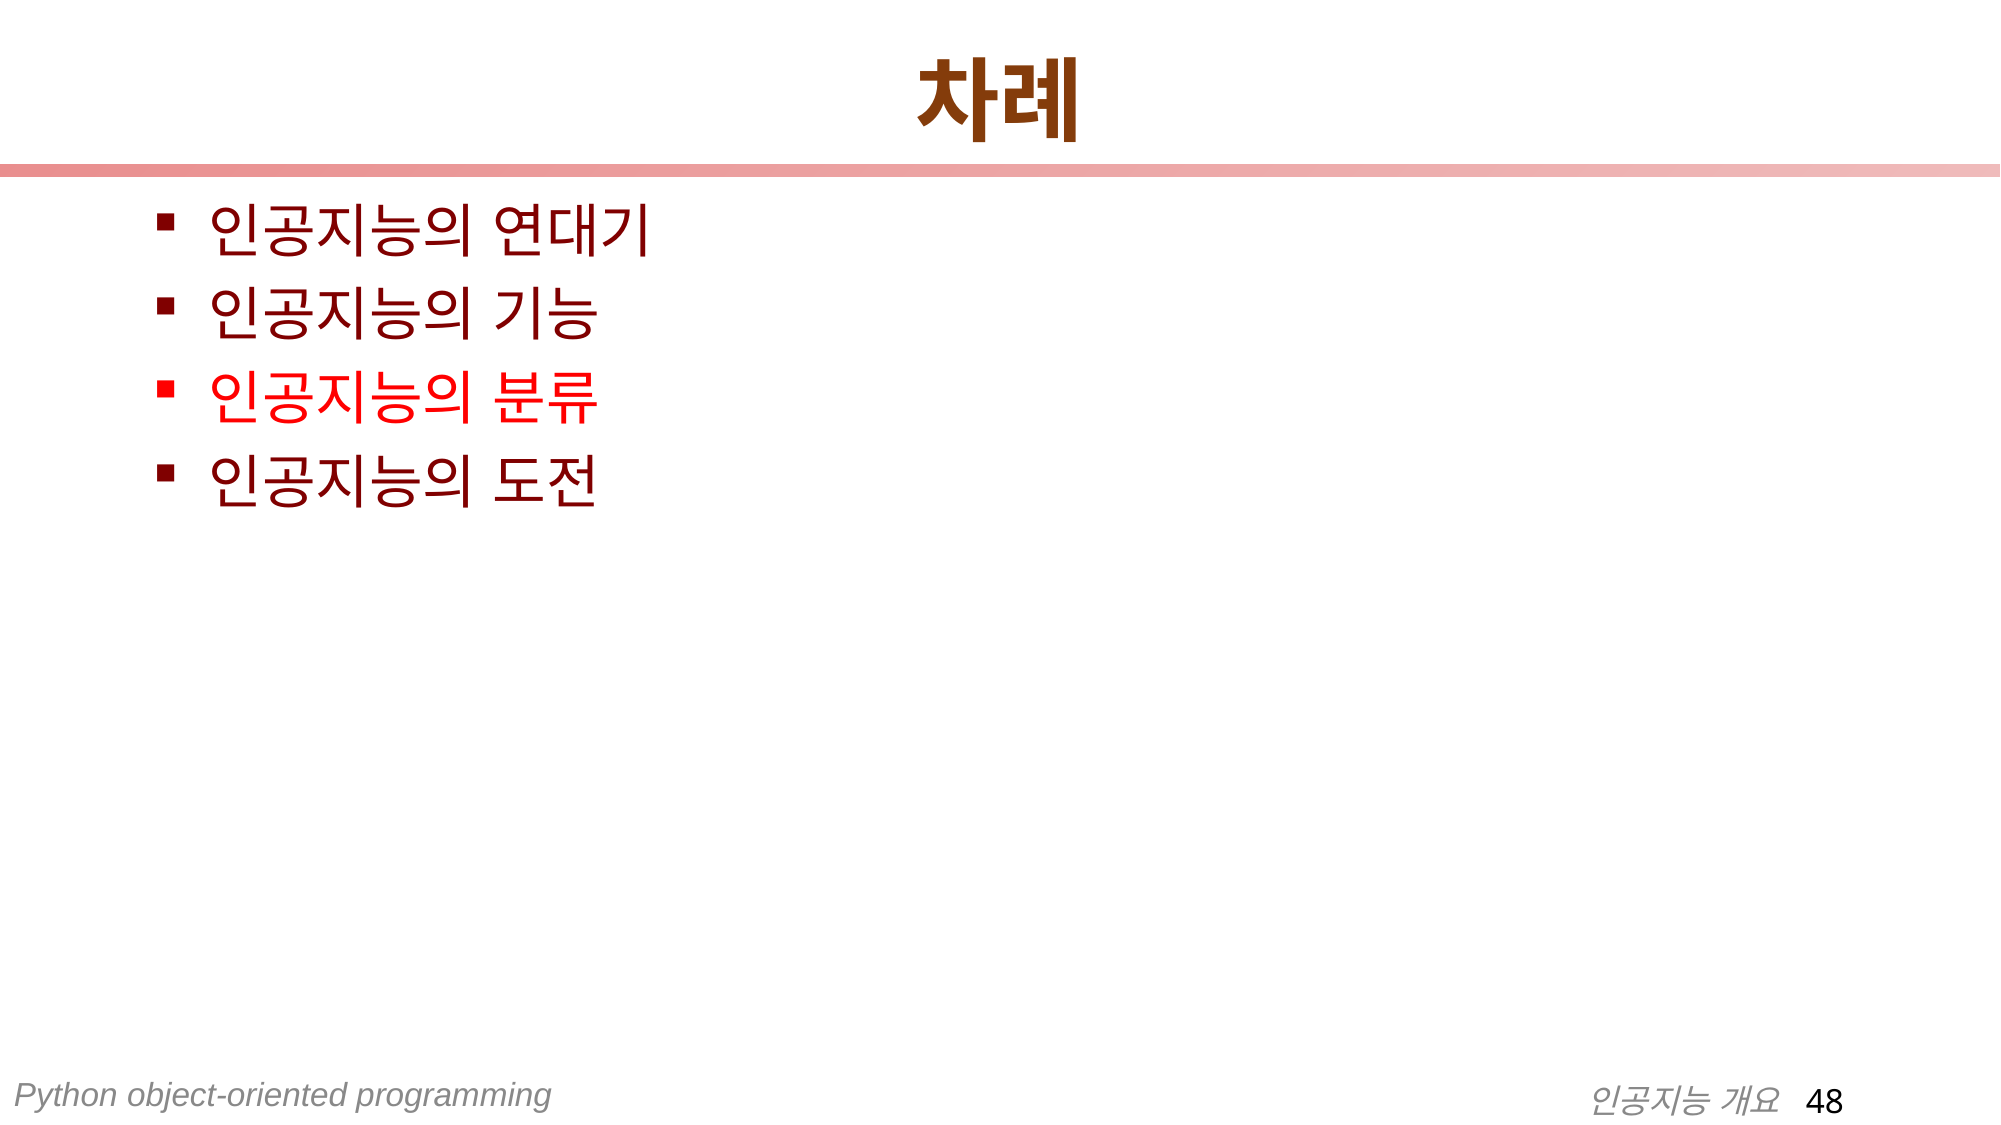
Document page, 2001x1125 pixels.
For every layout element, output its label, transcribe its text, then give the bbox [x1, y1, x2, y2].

title 차례 [137, 59, 1863, 151]
list 인공지능의 연대기 인공지능의 기능 인공지능의 분류 인공지능의 도전 [137, 194, 1863, 1070]
